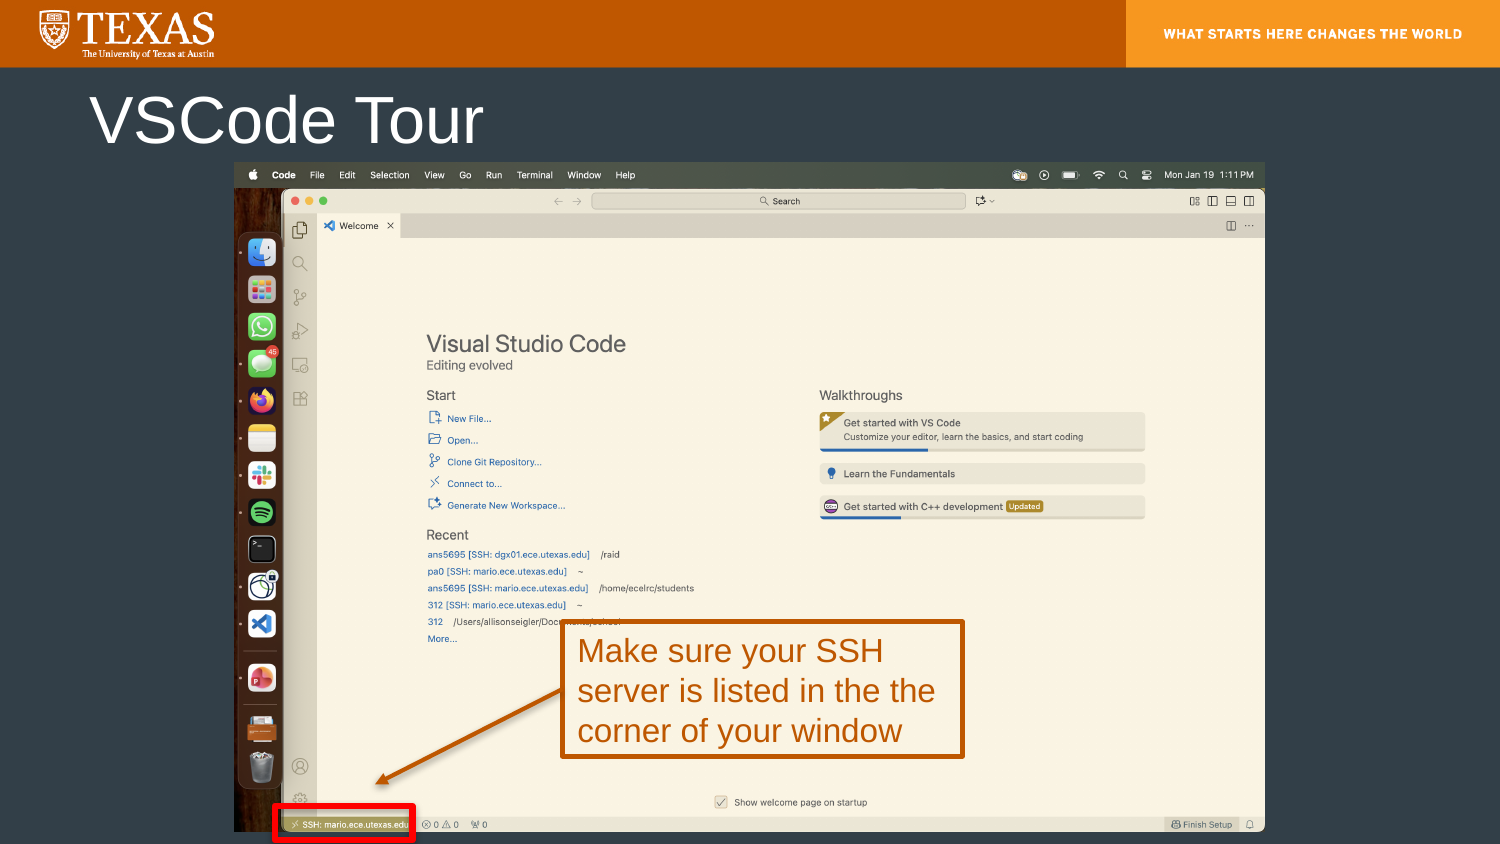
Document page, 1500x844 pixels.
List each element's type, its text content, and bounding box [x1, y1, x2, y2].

picture [0, 0, 1500, 844]
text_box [374, 689, 563, 785]
title VSCode Tour [74, 46, 1425, 188]
